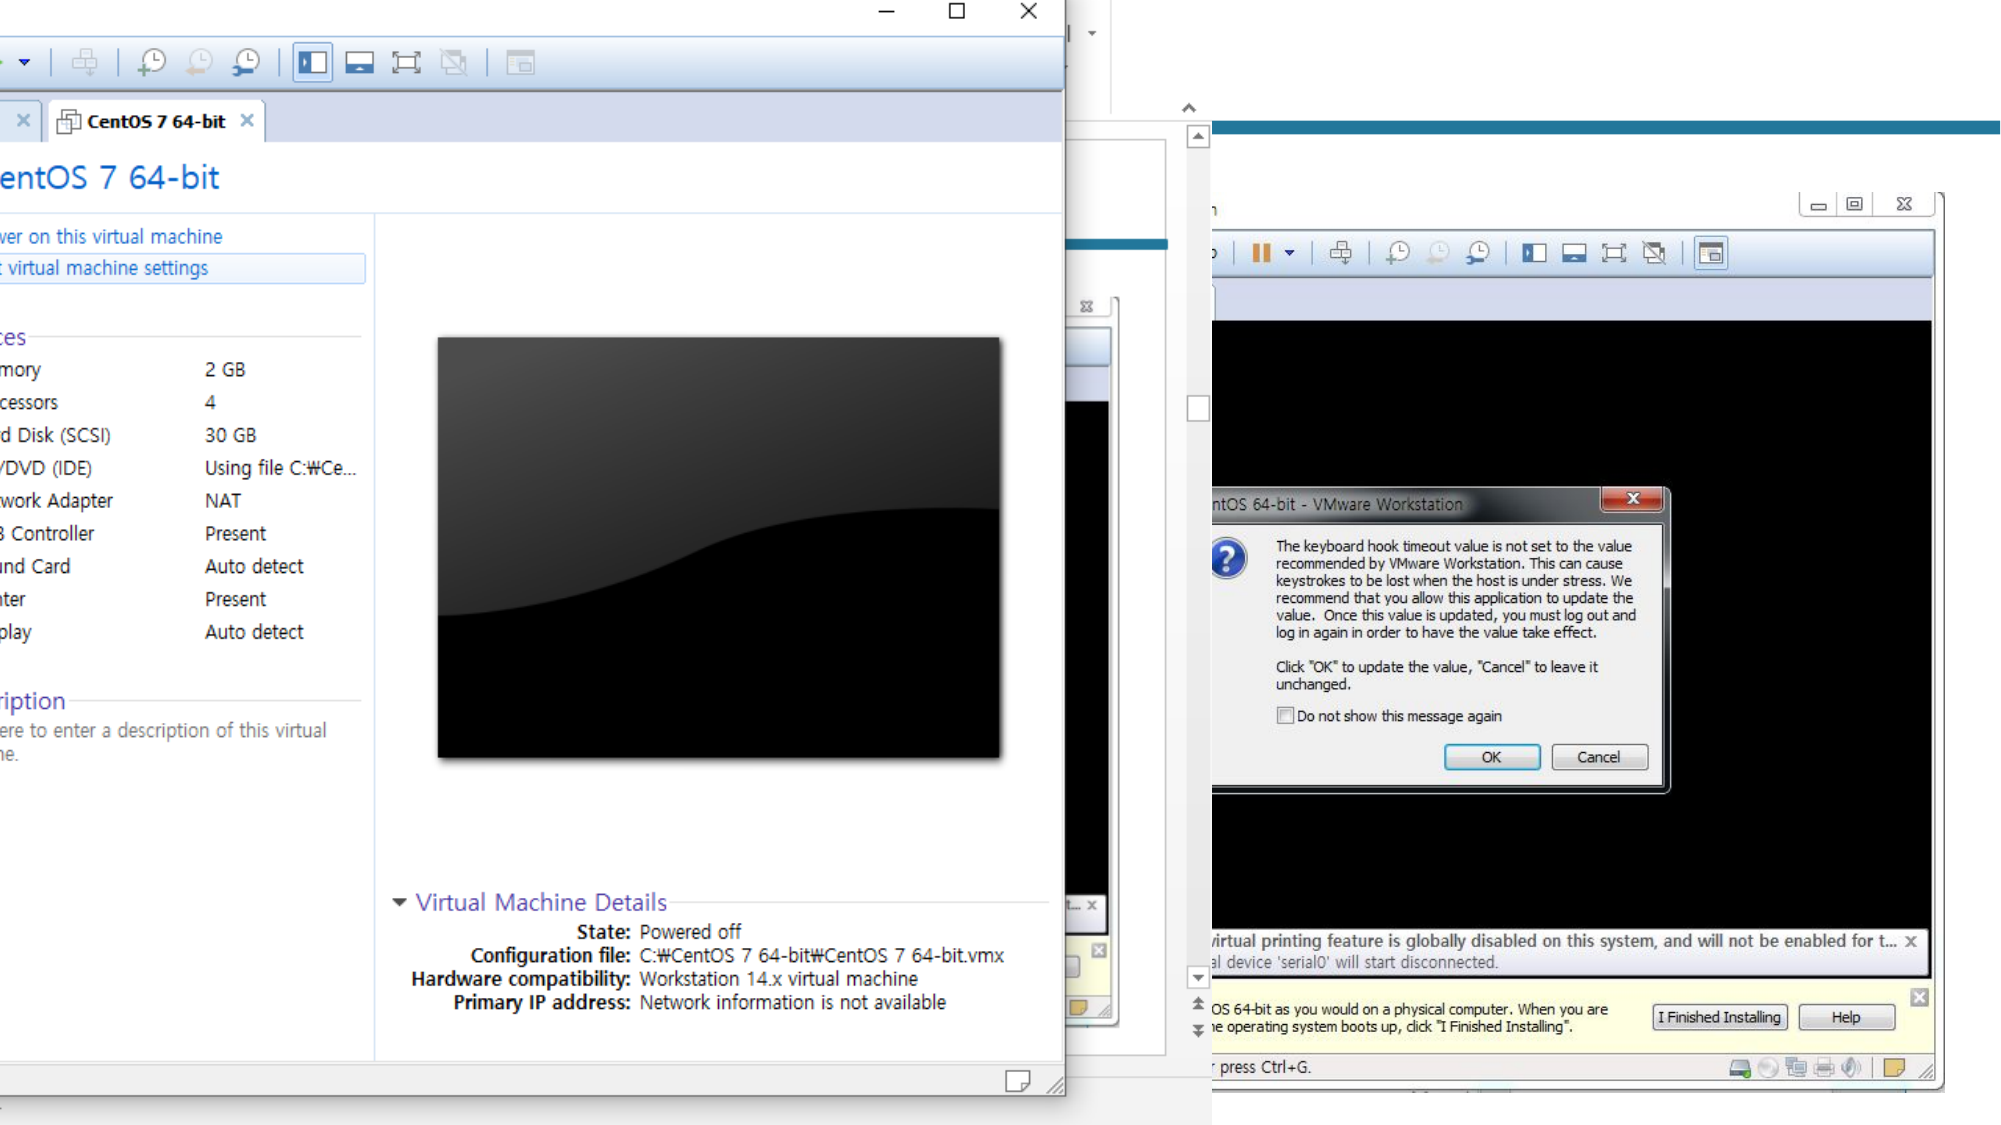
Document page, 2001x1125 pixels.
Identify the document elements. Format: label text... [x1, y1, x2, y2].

picture [0, 0, 1945, 1125]
title Centos7 Install [1212, 63, 1869, 136]
